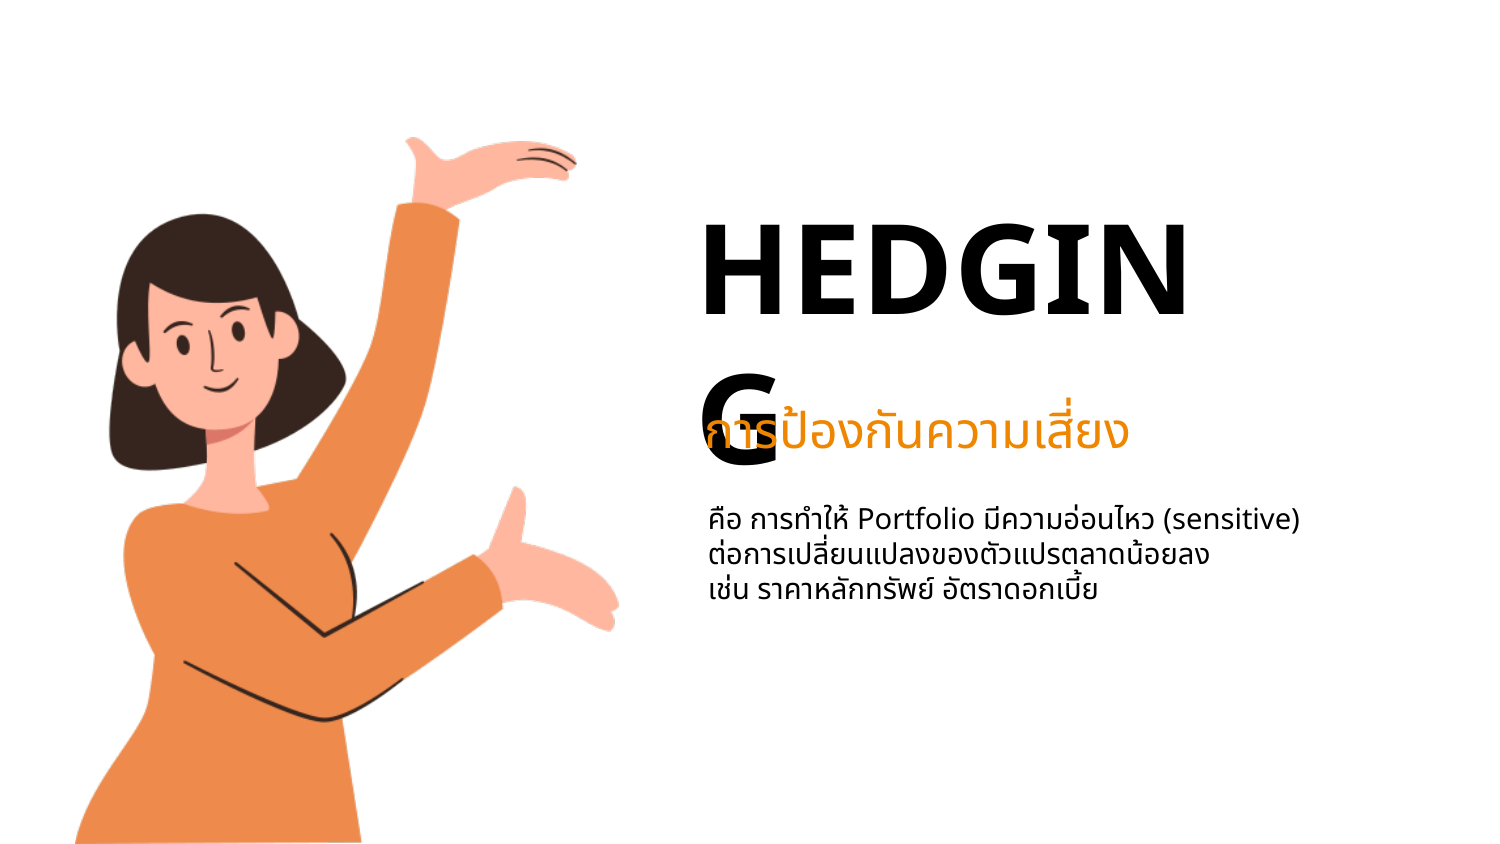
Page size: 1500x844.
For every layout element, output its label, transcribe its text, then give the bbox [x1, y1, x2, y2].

text_box HEDGING [680, 225, 1283, 454]
text_box การป้องกันความเสี่ยง [689, 391, 1234, 466]
picture [75, 126, 620, 844]
text_box คือ การทำให้ Portfolio มีความอ่อนไหว (sensitive) ต่อการเปลี่ยนแปลงของตัวแปรตลาดน้อยลง เช่น ราคาหลักทรัพย์ อัตราดอกเบี้ย [693, 492, 1500, 613]
